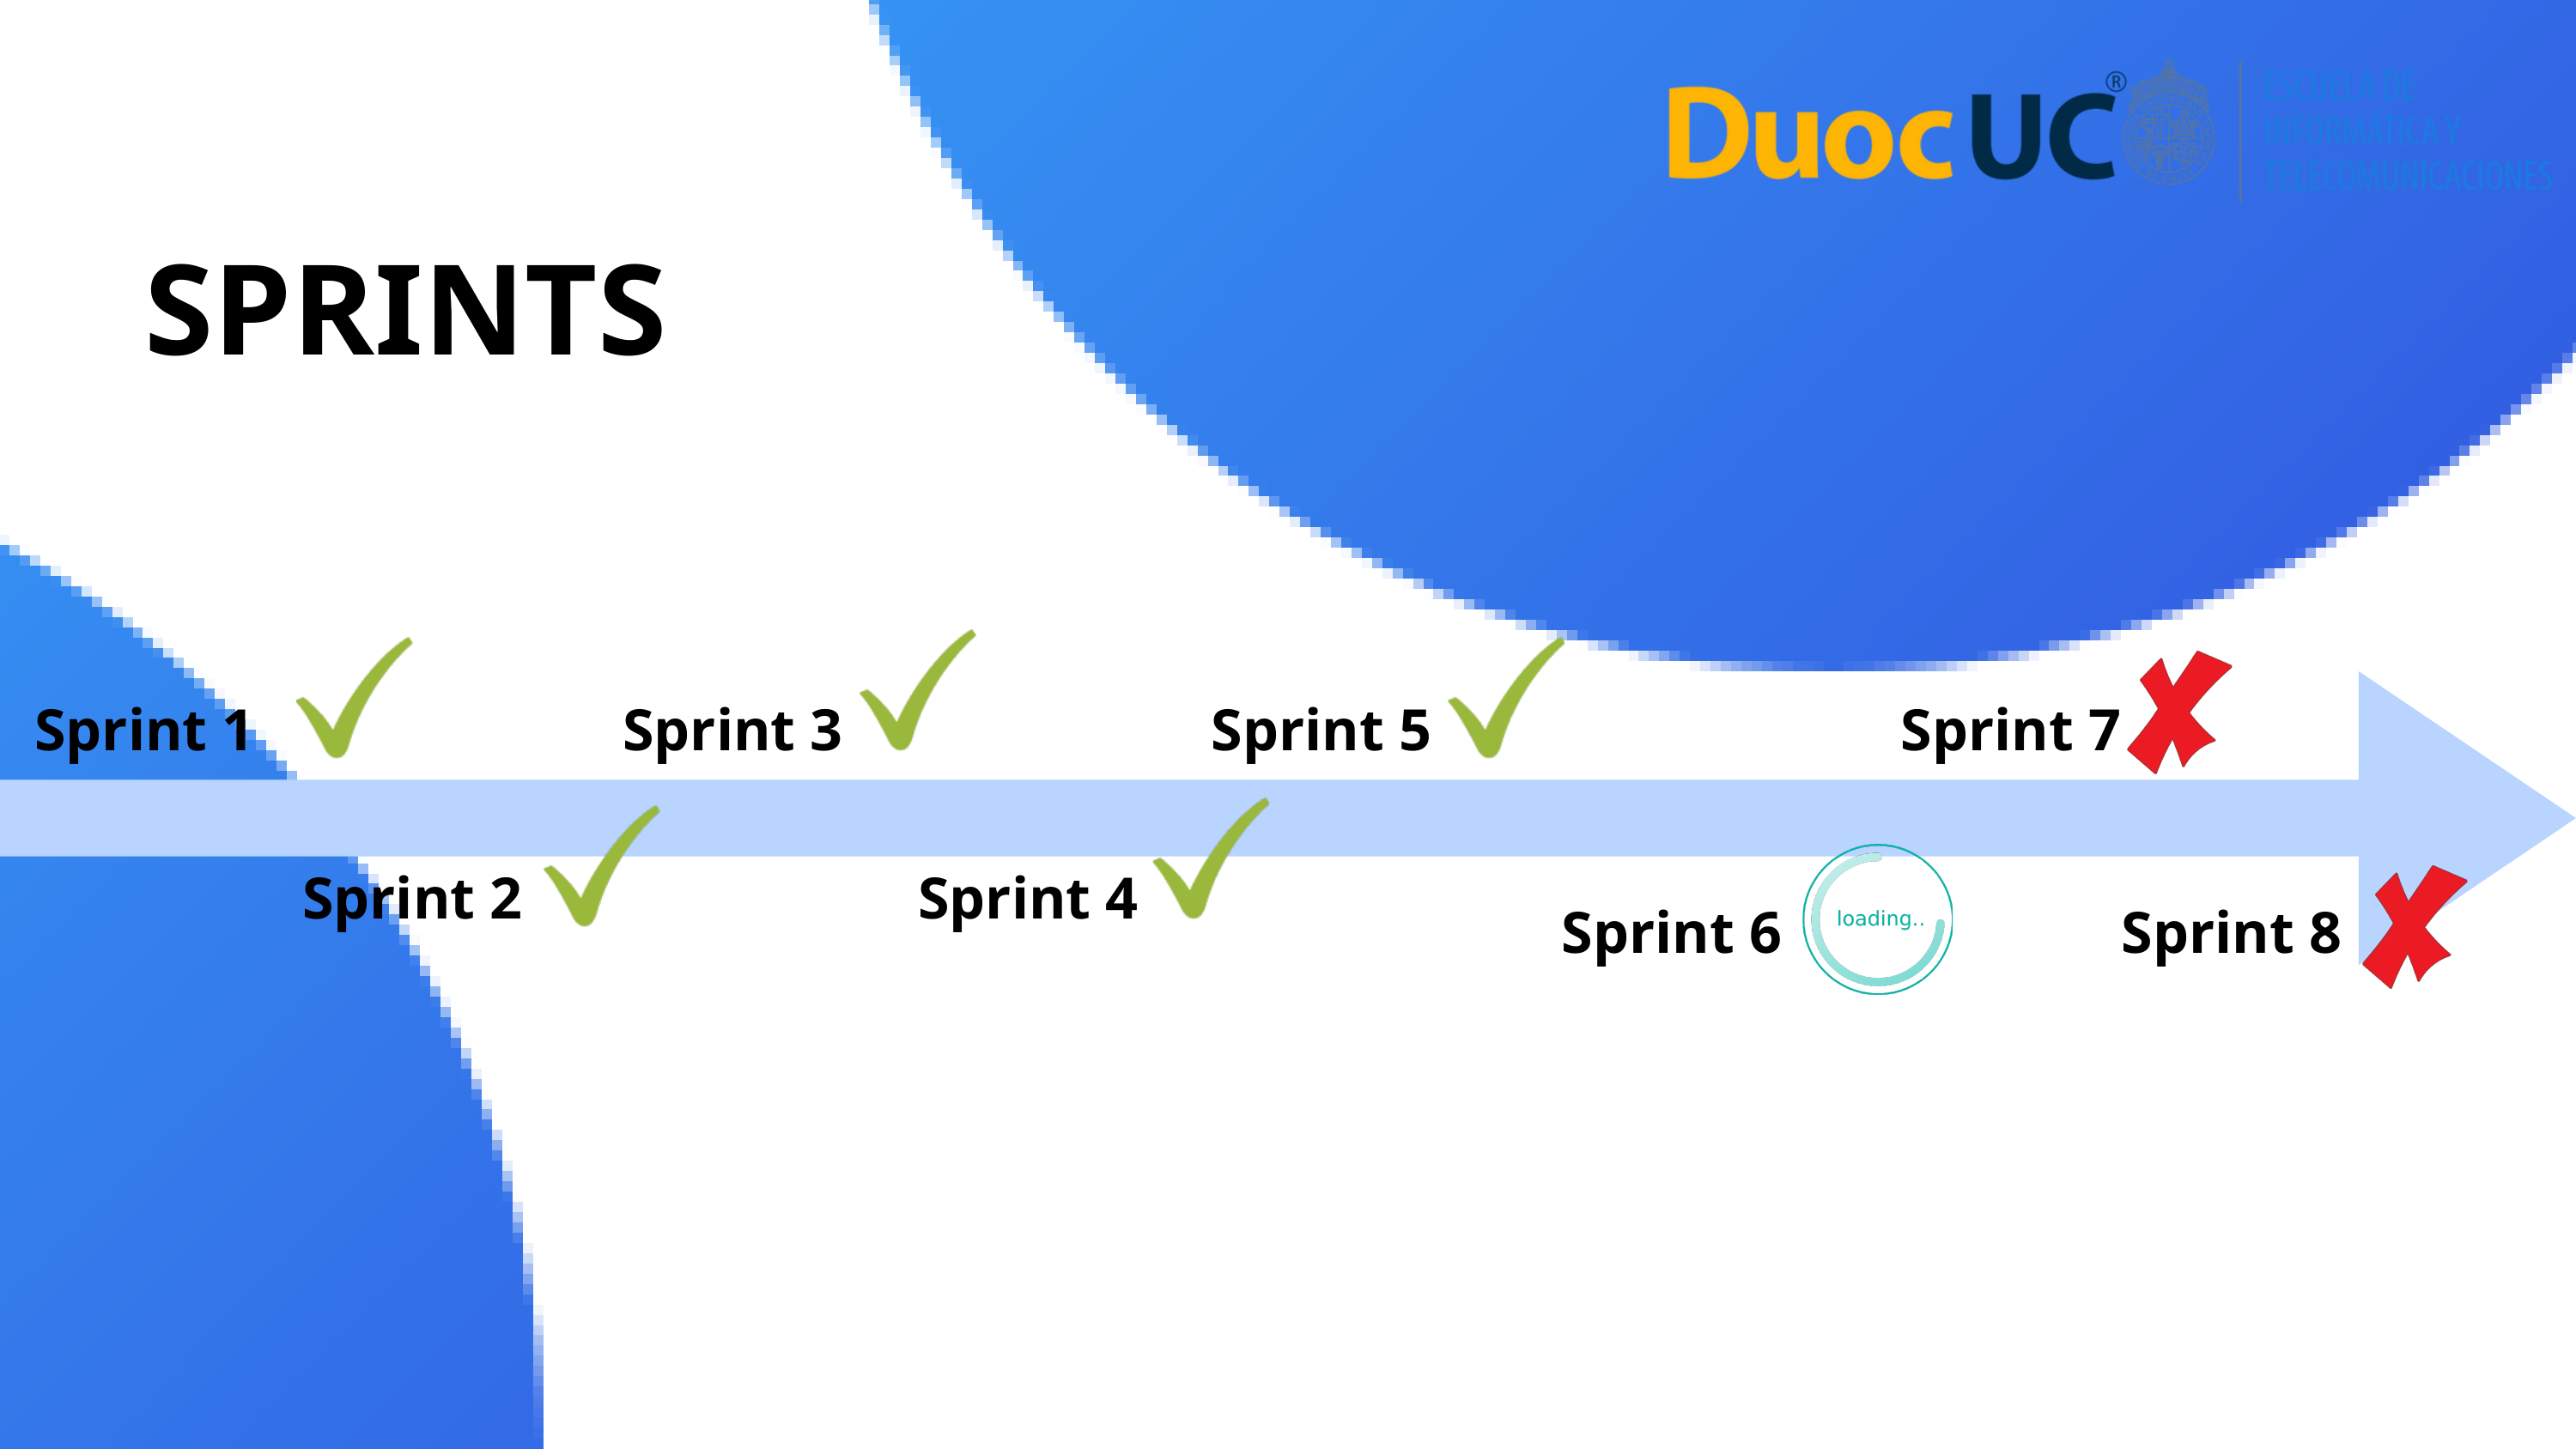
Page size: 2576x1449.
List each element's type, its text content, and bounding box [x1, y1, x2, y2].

text_box [295, 637, 413, 669]
text_box [0, 973, 544, 1449]
text_box [1448, 637, 1565, 669]
text_box [1645, 0, 2576, 254]
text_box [0, 670, 2576, 966]
text_box [2127, 651, 2233, 669]
text_box SPRINTS [144, 229, 1029, 380]
text_box [860, 629, 976, 669]
text_box [0, 422, 544, 670]
text_box [1802, 975, 1953, 995]
text_box [808, 0, 2576, 670]
text_box [2362, 975, 2468, 989]
